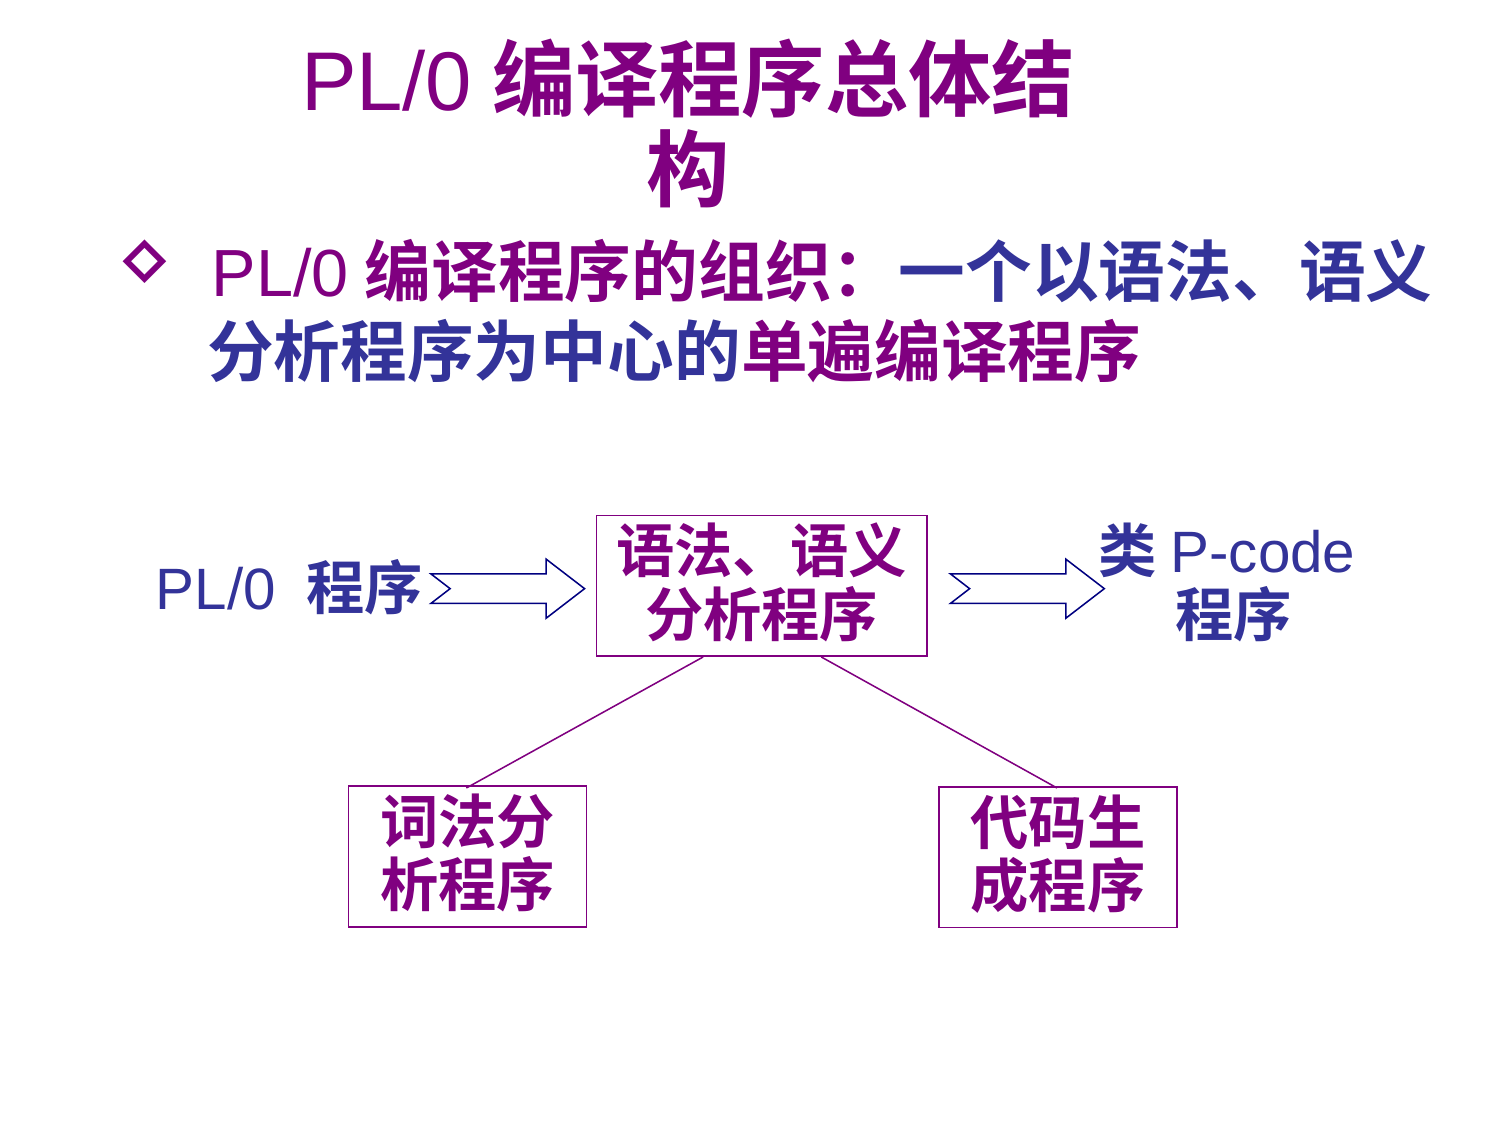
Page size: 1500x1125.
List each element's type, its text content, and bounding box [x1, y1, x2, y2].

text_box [135, 515, 1388, 930]
text_box PL/0编译程序的组织：一个以语法、语义 分析程序为中心的单遍编译程序 [100, 222, 1453, 397]
text_box PL/0编译程序总体结构 [248, 30, 1128, 222]
